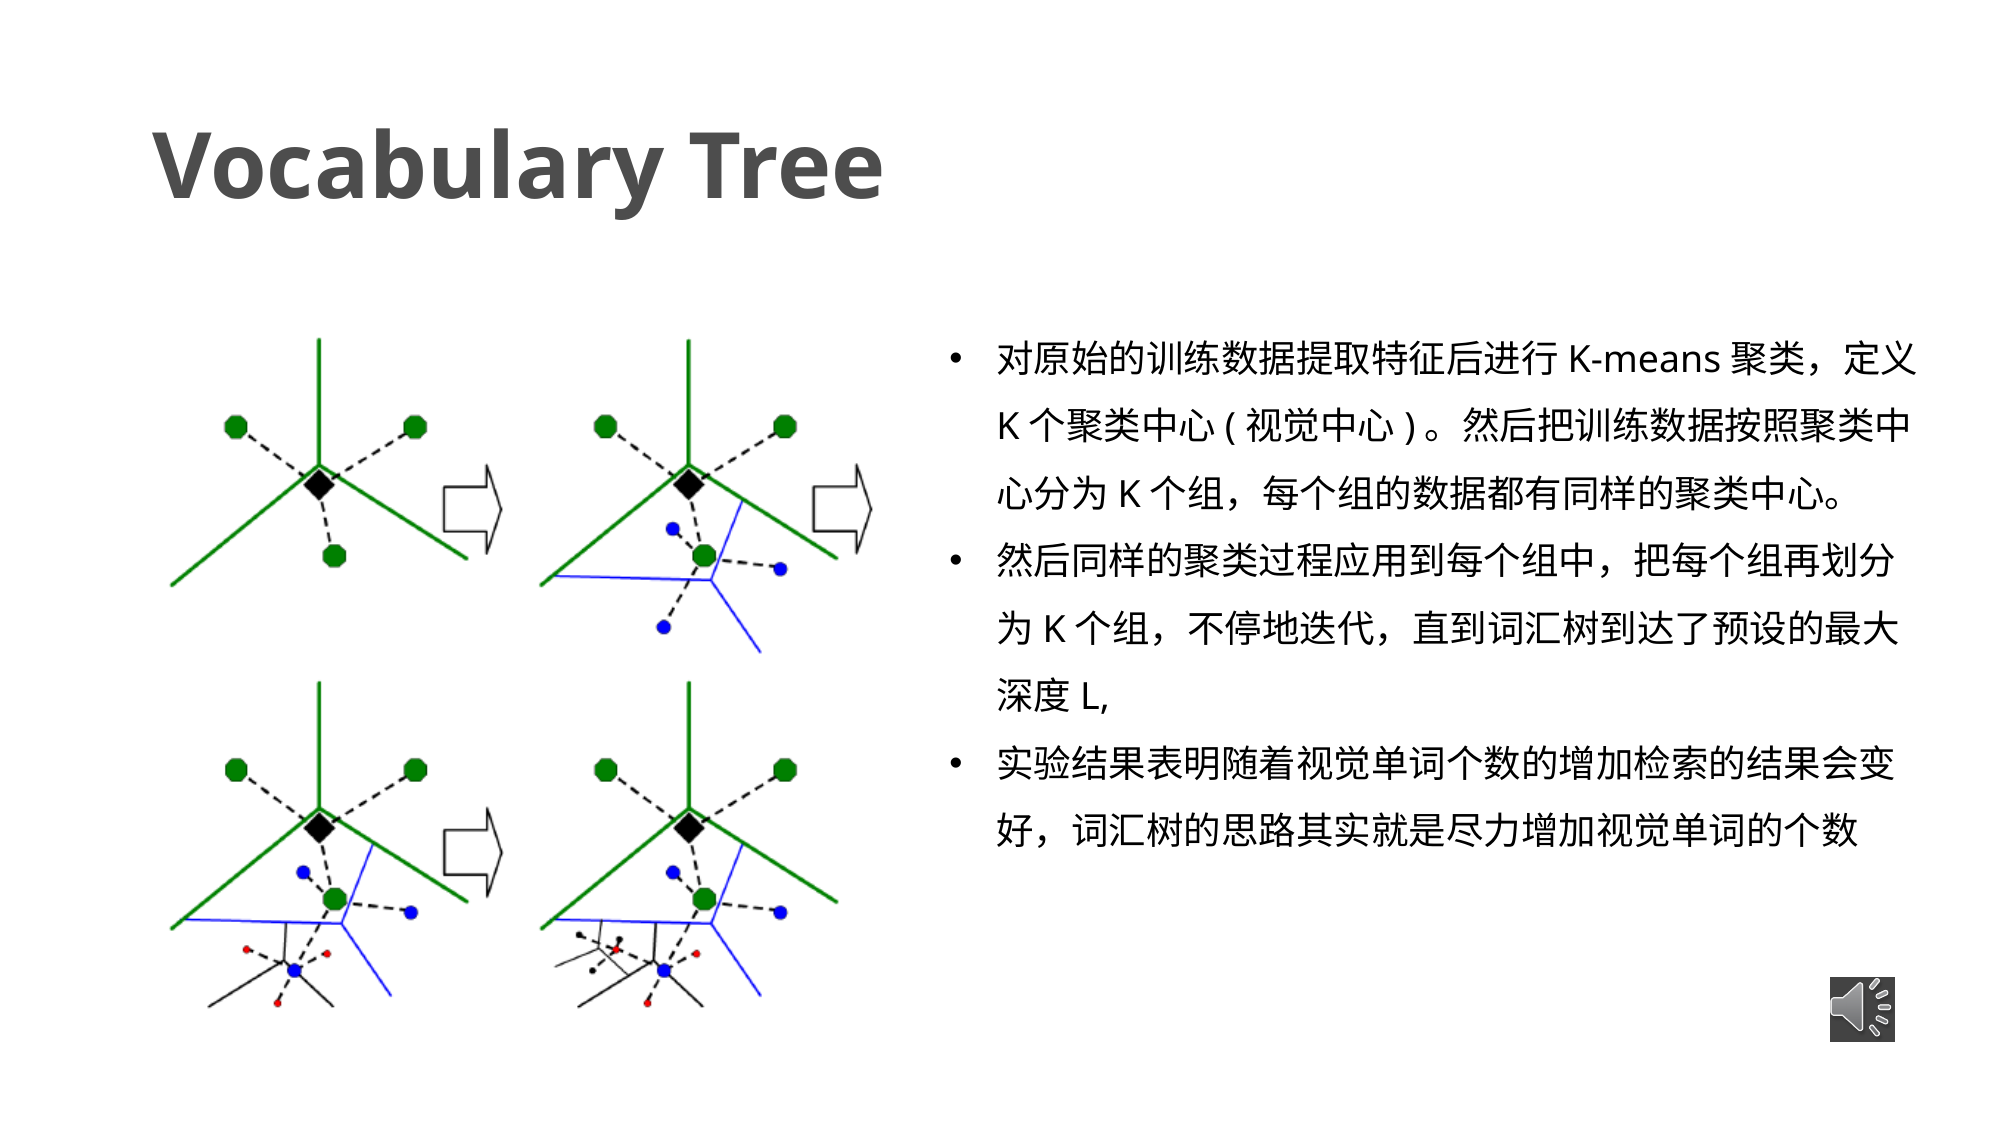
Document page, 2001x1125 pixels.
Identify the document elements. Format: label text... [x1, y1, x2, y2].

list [137, 319, 899, 1034]
text_box 对原始的训练数据提取特征后进行K-means聚类，定义K个聚类中心(视觉中心)。然后把训练数据按照聚类中心分为K个组，每个组的数据都有同样的聚类中心。 然后同样的聚类过程应用到每个组中，把每个组再划分为K个组，不停地迭代，直到词汇树到达了预设的最大深度L, 实验结果表明随着视觉单词个数的增加检索的结果会变好，词汇树的思路其实就是尽力增加视觉单词的个数 [934, 304, 1935, 860]
picture [1829, 975, 1896, 1043]
title Vocabulary Tree [137, 59, 1863, 278]
